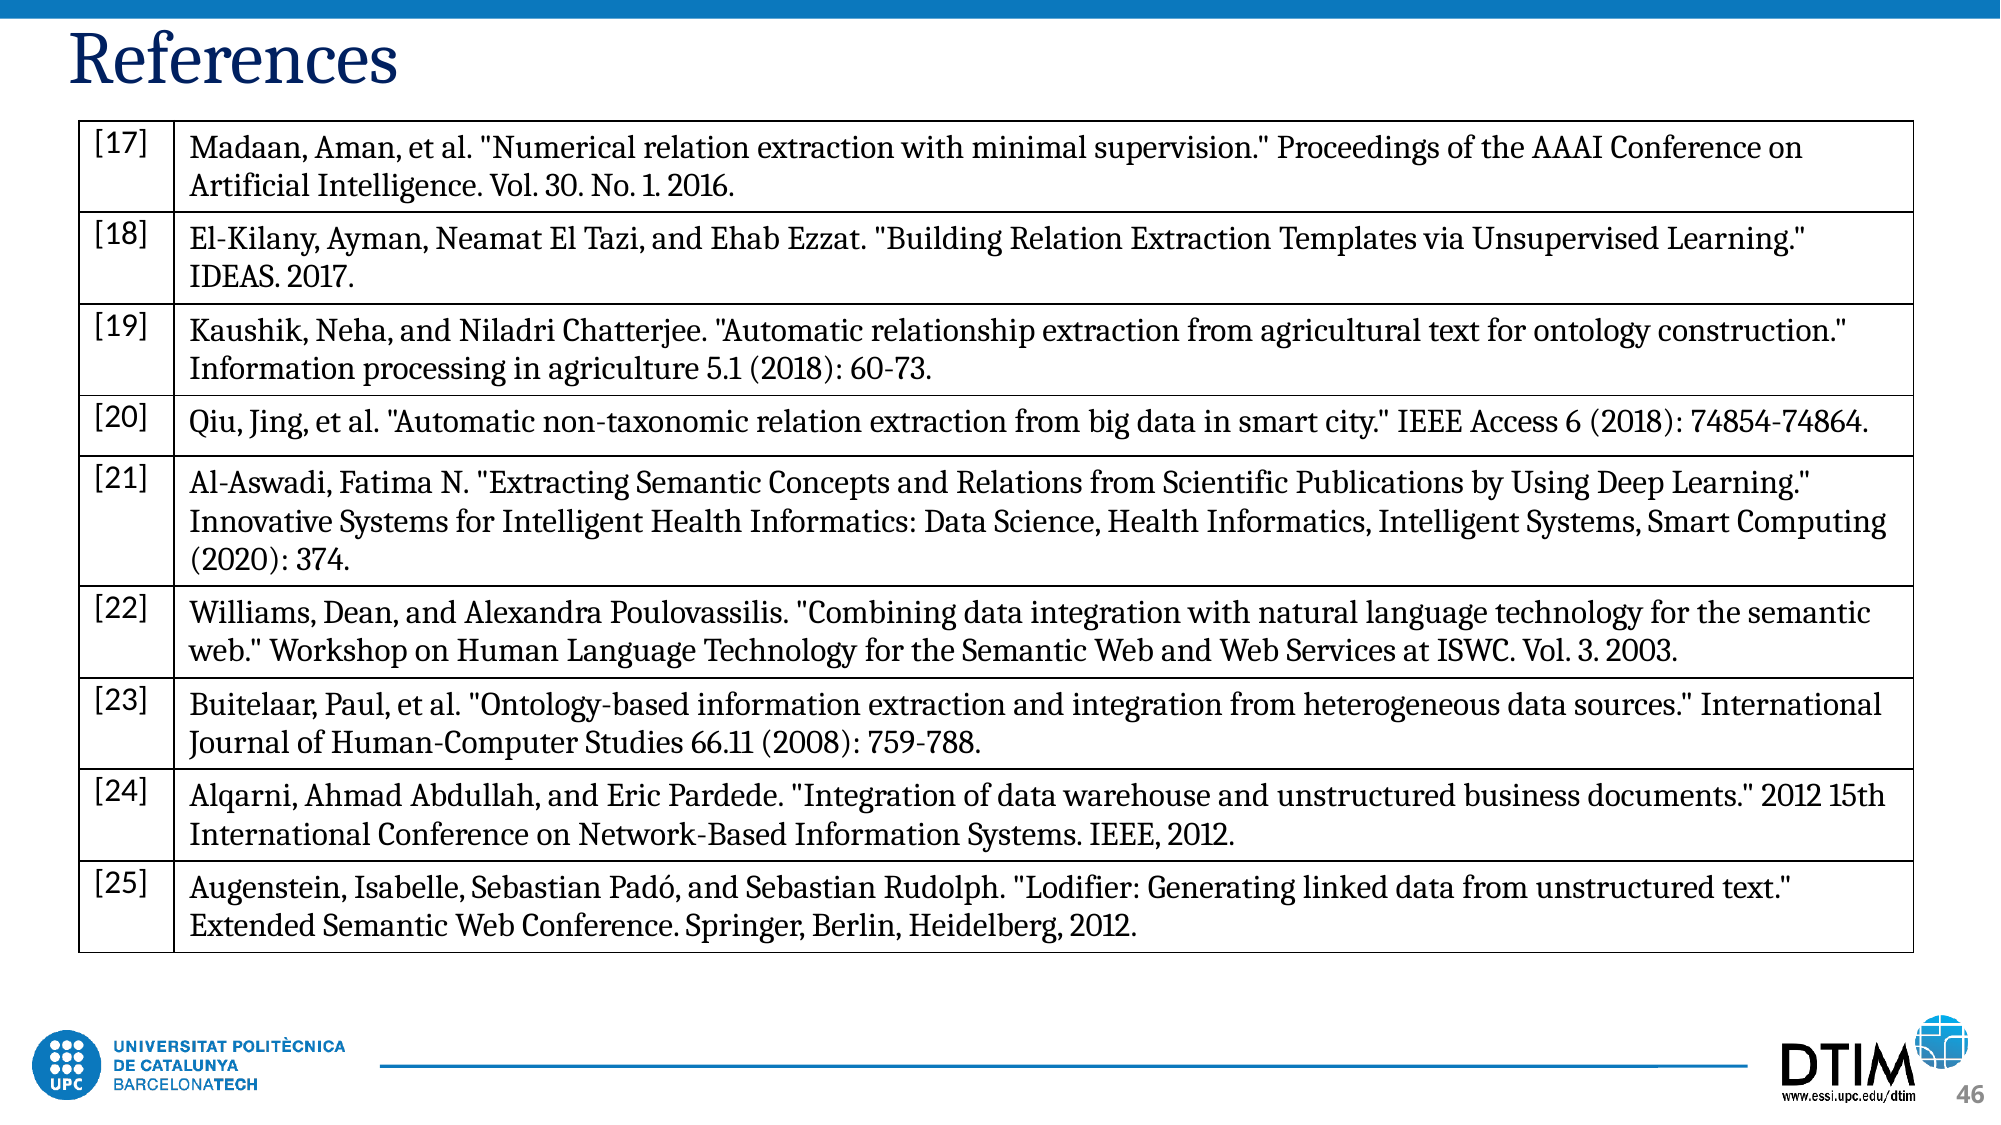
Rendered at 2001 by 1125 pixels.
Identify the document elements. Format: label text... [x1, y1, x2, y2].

picture [1782, 1015, 1968, 1103]
table_cell [19] [80, 305, 173, 395]
table_cell [25] [80, 862, 173, 952]
table_cell [20] [80, 396, 173, 455]
table_header Madaan, Aman, et al. "Numerical relation extraction with minimal supervision." Proceedings of the AAAI Conference on Artificial Intelligence. Vol. 30. No. 1. 2016. [175, 122, 1913, 211]
table_header [17] [80, 122, 173, 211]
table_cell Kaushik, Neha, and Niladri Chatterjee. "Automatic relationship extraction from agricultural text for ontology construction." Information processing in agriculture 5.1 (2018): 60-73. [175, 305, 1913, 395]
table_cell [21] [80, 457, 173, 585]
table_cell Al-Aswadi, Fatima N. "Extracting Semantic Concepts and Relations from Scientific Publications by Using Deep Learning." Innovative Systems for Intelligent Health Informatics: Data Science, Health Informatics, Intelligent Systems, Smart Computing (2020): 374. [175, 457, 1913, 585]
title References [54, 2, 1946, 117]
table_cell [23] [80, 679, 173, 768]
slide_number 46 [1929, 1065, 2000, 1125]
picture [32, 1030, 345, 1100]
table_cell [24] [80, 770, 173, 860]
table_cell Qiu, Jing, et al. "Automatic non-taxonomic relation extraction from big data in smart city." IEEE Access 6 (2018): 74854-74864. [175, 396, 1913, 455]
table_cell [22] [80, 587, 173, 677]
table_cell El-Kilany, Ayman, Neamat El Tazi, and Ehab Ezzat. "Building Relation Extraction Templates via Unsupervised Learning." IDEAS. 2017. [175, 213, 1913, 303]
table_cell [18] [80, 213, 173, 303]
table_cell Buitelaar, Paul, et al. "Ontology-based information extraction and integration from heterogeneous data sources." International Journal of Human-Computer Studies 66.11 (2008): 759-788. [175, 679, 1913, 768]
table_cell Augenstein, Isabelle, Sebastian Padó, and Sebastian Rudolph. "Lodifier: Generating linked data from unstructured text." Extended Semantic Web Conference. Springer, Berlin, Heidelberg, 2012. [175, 862, 1913, 952]
table_cell Alqarni, Ahmad Abdullah, and Eric Pardede. "Integration of data warehouse and unstructured business documents." 2012 15th International Conference on Network-Based Information Systems. IEEE, 2012. [175, 770, 1913, 860]
table_cell Williams, Dean, and Alexandra Poulovassilis. "Combining data integration with natural language technology for the semantic web." Workshop on Human Language Technology for the Semantic Web and Web Services at ISWC. Vol. 3. 2003. [175, 587, 1913, 677]
